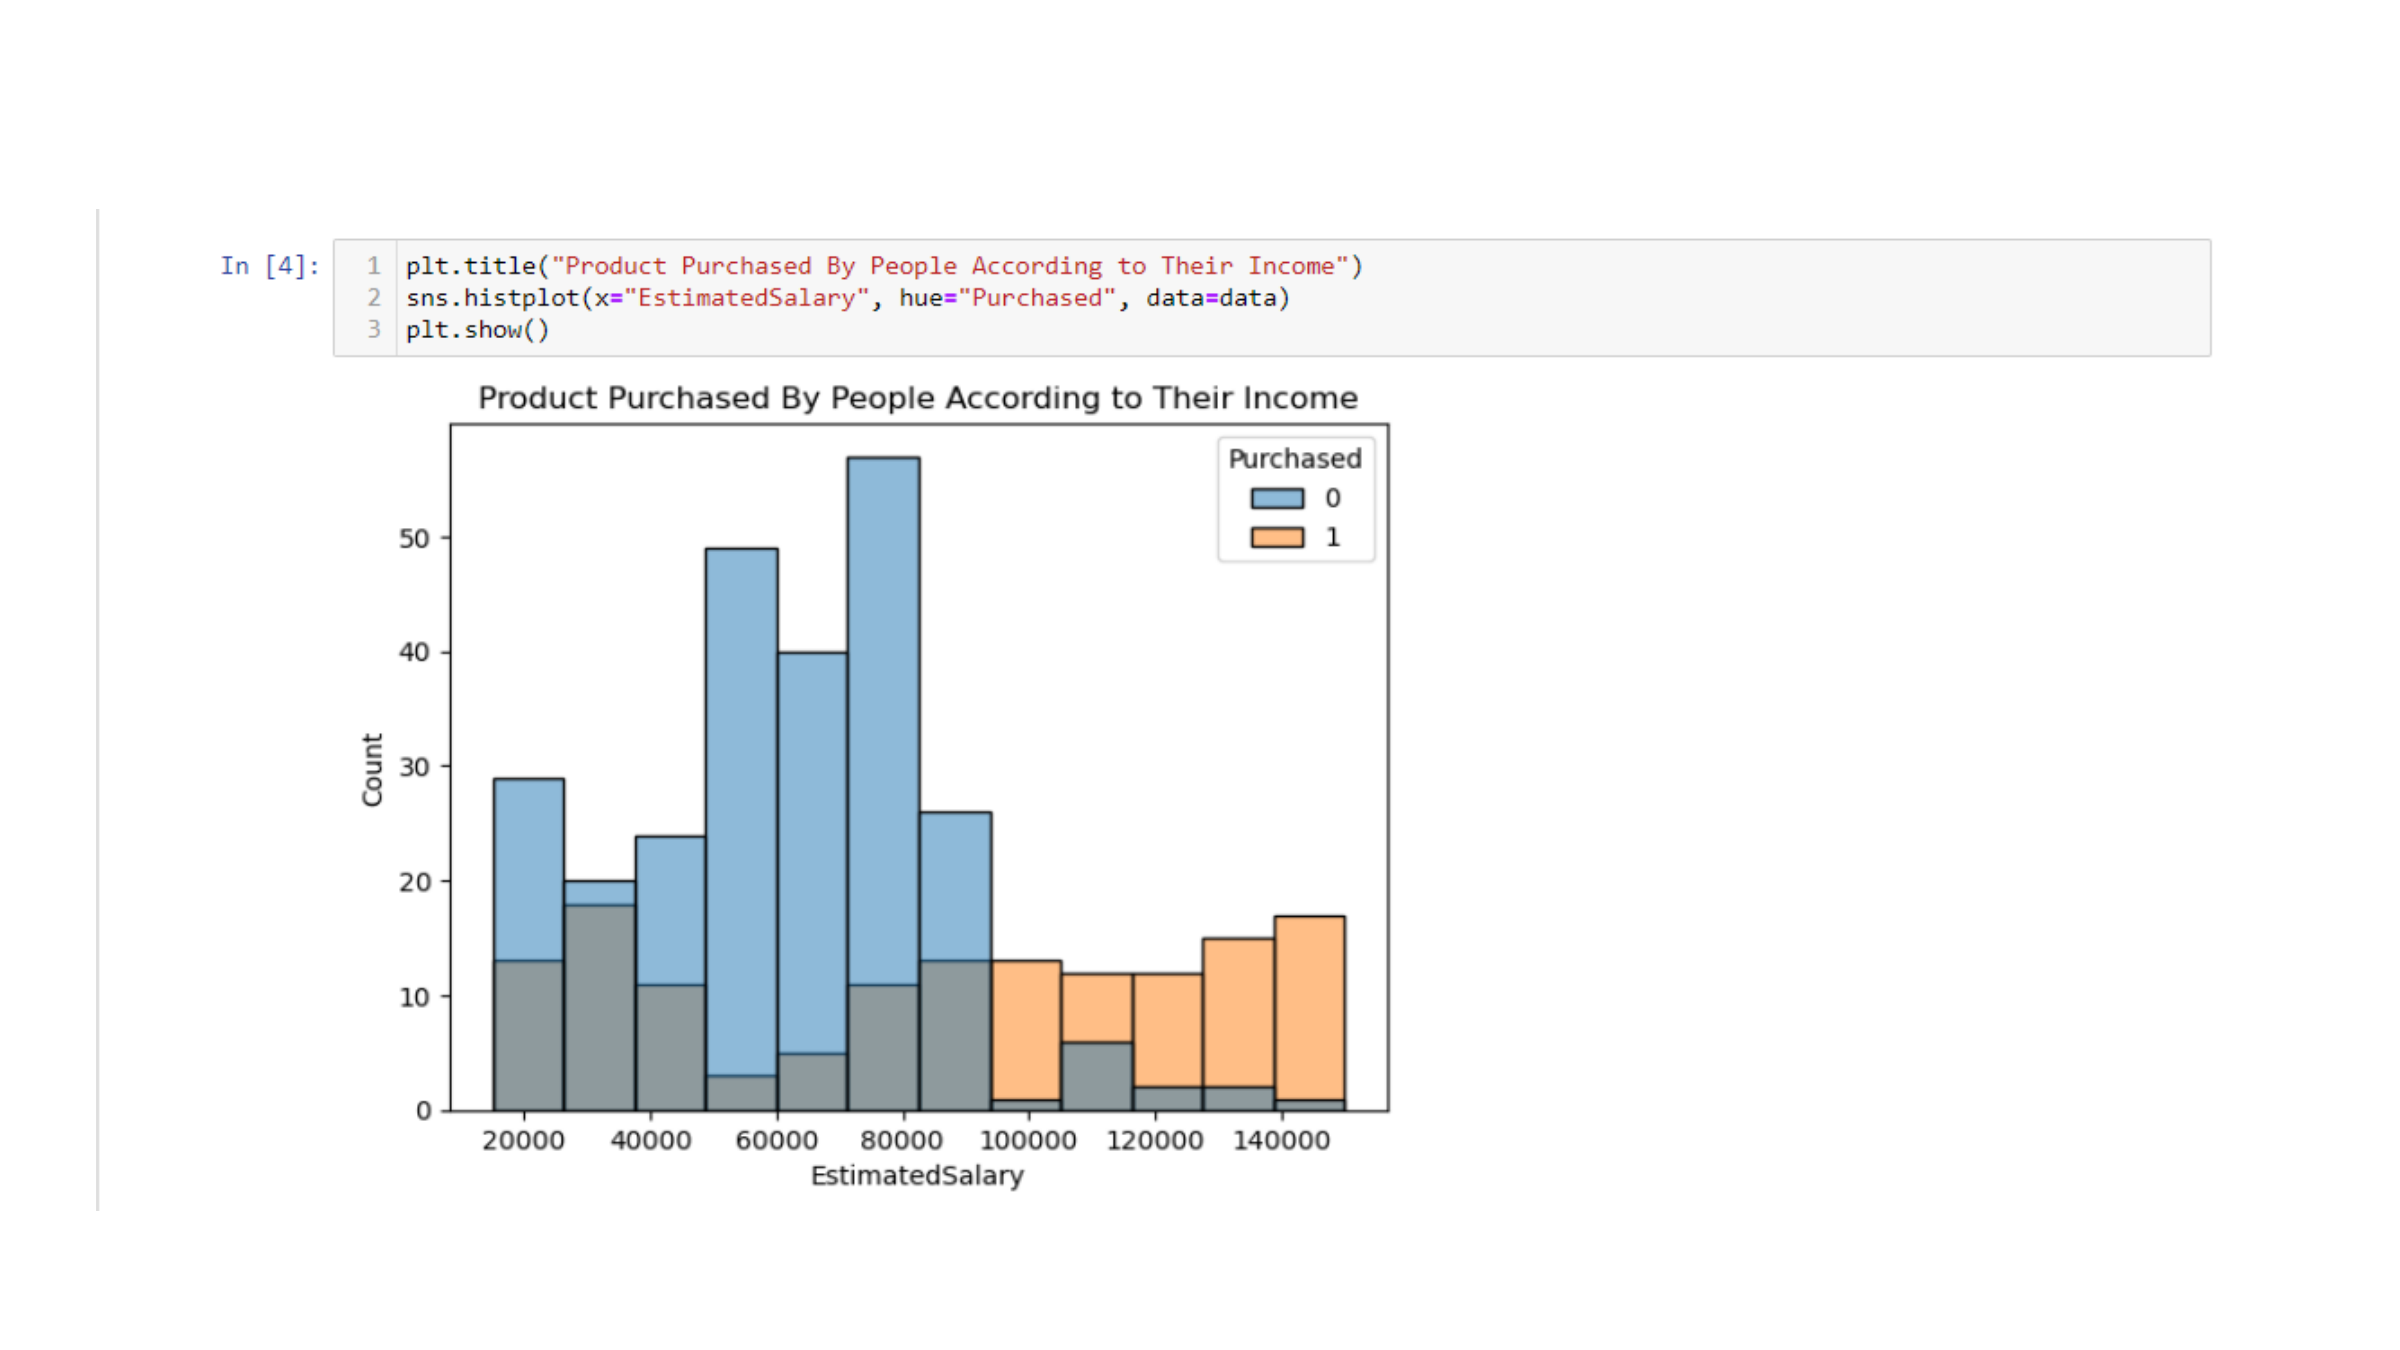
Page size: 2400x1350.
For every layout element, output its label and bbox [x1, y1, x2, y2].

picture [96, 209, 2250, 1211]
